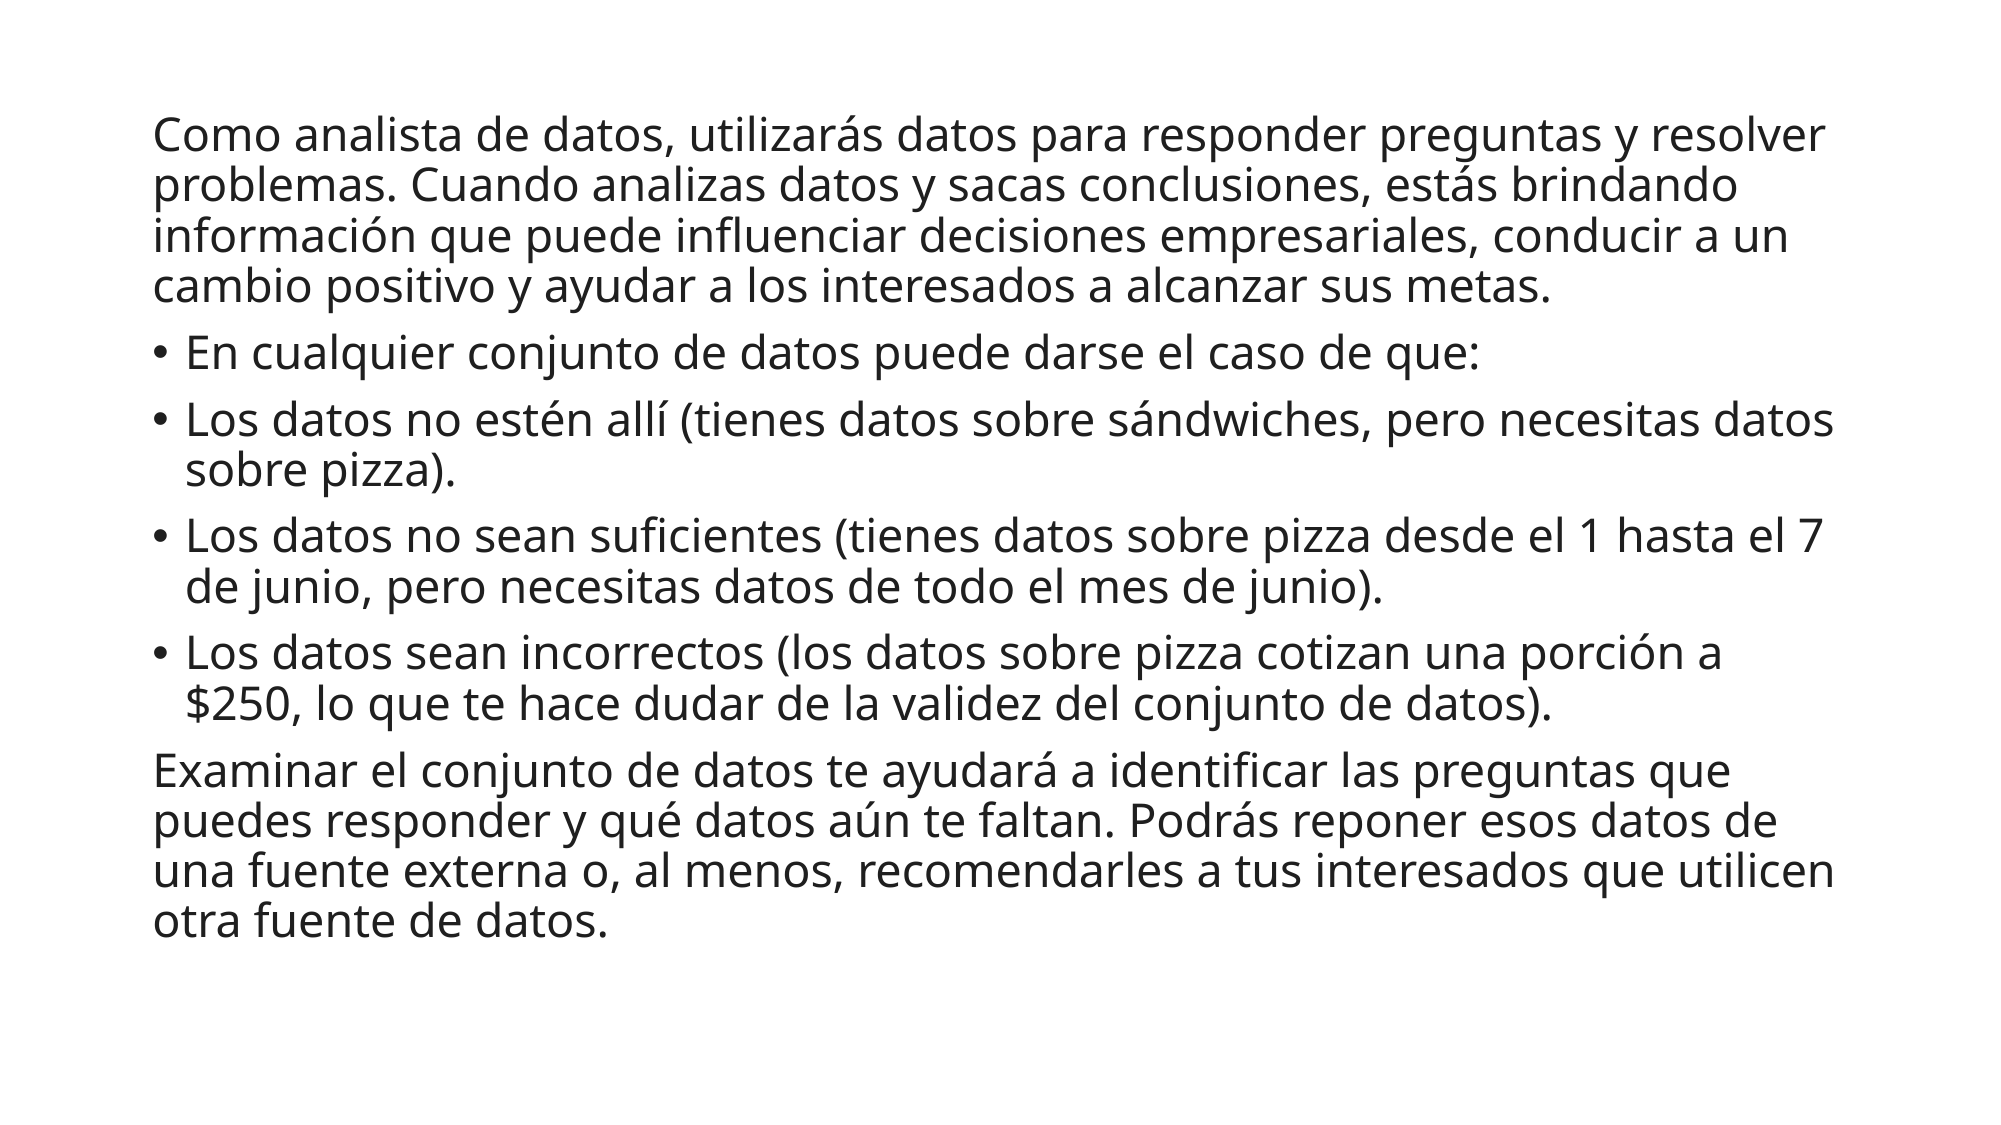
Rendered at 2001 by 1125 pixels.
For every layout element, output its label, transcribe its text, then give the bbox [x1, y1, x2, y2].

list Como analista de datos, utilizarás datos para responder preguntas y resolver problemas. Cuando analizas datos y sacas conclusiones, estás brindando información que puede influenciar decisiones empresariales, conducir a un cambio positivo y ayudar a los interesados a alcanzar sus metas. En cualquier conjunto de datos puede darse el caso de que: Los datos no estén allí (tienes datos sobre sándwiches, pero necesitas datos sobre pizza). Los datos no sean suficientes (tienes datos sobre pizza desde el 1 hasta el 7 de junio, pero necesitas datos de todo el mes de junio). Los datos sean incorrectos (los datos sobre pizza cotizan una porción a $250, lo que te hace dudar de la validez del conjunto de datos). Examinar el conjunto de datos te ayudará a identificar las preguntas que puedes responder y qué datos aún te faltan. Podrás reponer esos datos de una fuente externa o, al menos, recomendarles a tus interesados que utilicen otra fuente de datos. [137, 103, 1863, 969]
